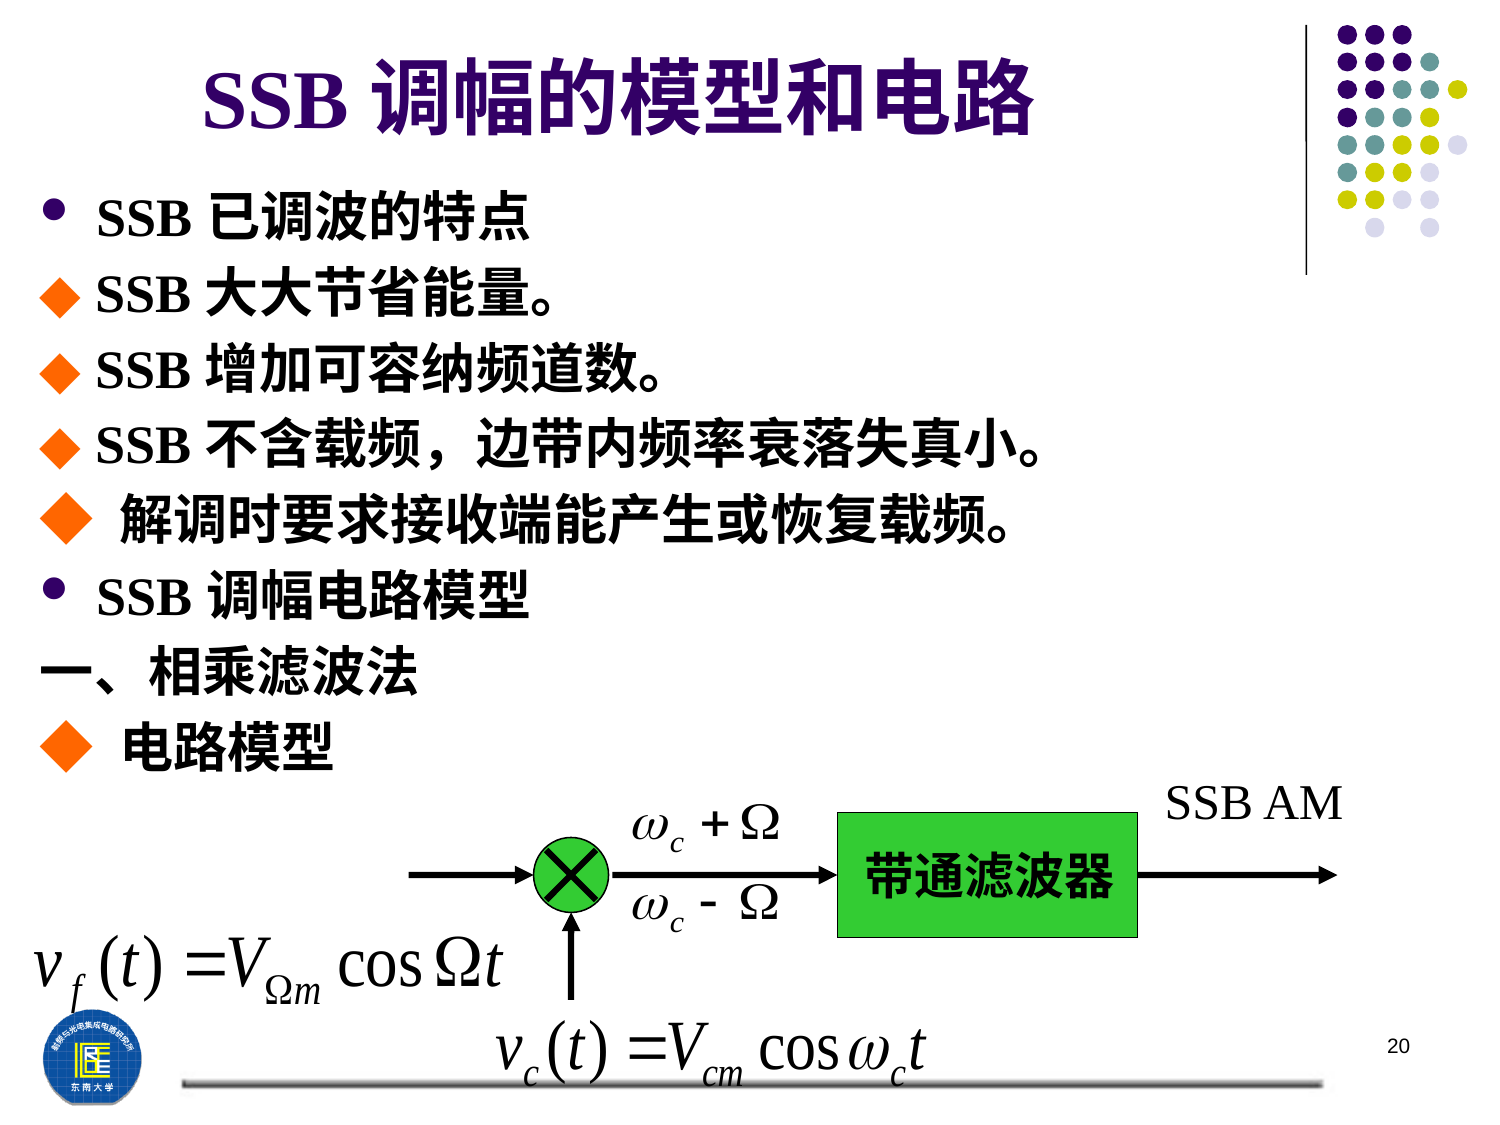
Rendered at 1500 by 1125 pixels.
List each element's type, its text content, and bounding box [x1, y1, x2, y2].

list SSB已调波的特点 ◆ SSB大大节省能量。 ◆ SSB增加可容纳频道数。 ◆ SSB不含载频，边带内频率衰落失真小。 ◆ 解调时要求接收端能产生或恢复载频。 SSB调幅电路模型 一、相乘滤波法 ◆ 电路模型 [24, 174, 1463, 799]
slide_number 20 [1074, 1024, 1426, 1101]
title SSB调幅的模型和电路 [24, 37, 1213, 153]
picture [34, 1026, 148, 1113]
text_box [408, 762, 1376, 1001]
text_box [487, 1010, 938, 1101]
picture [171, 1058, 1353, 1111]
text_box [24, 912, 513, 1026]
